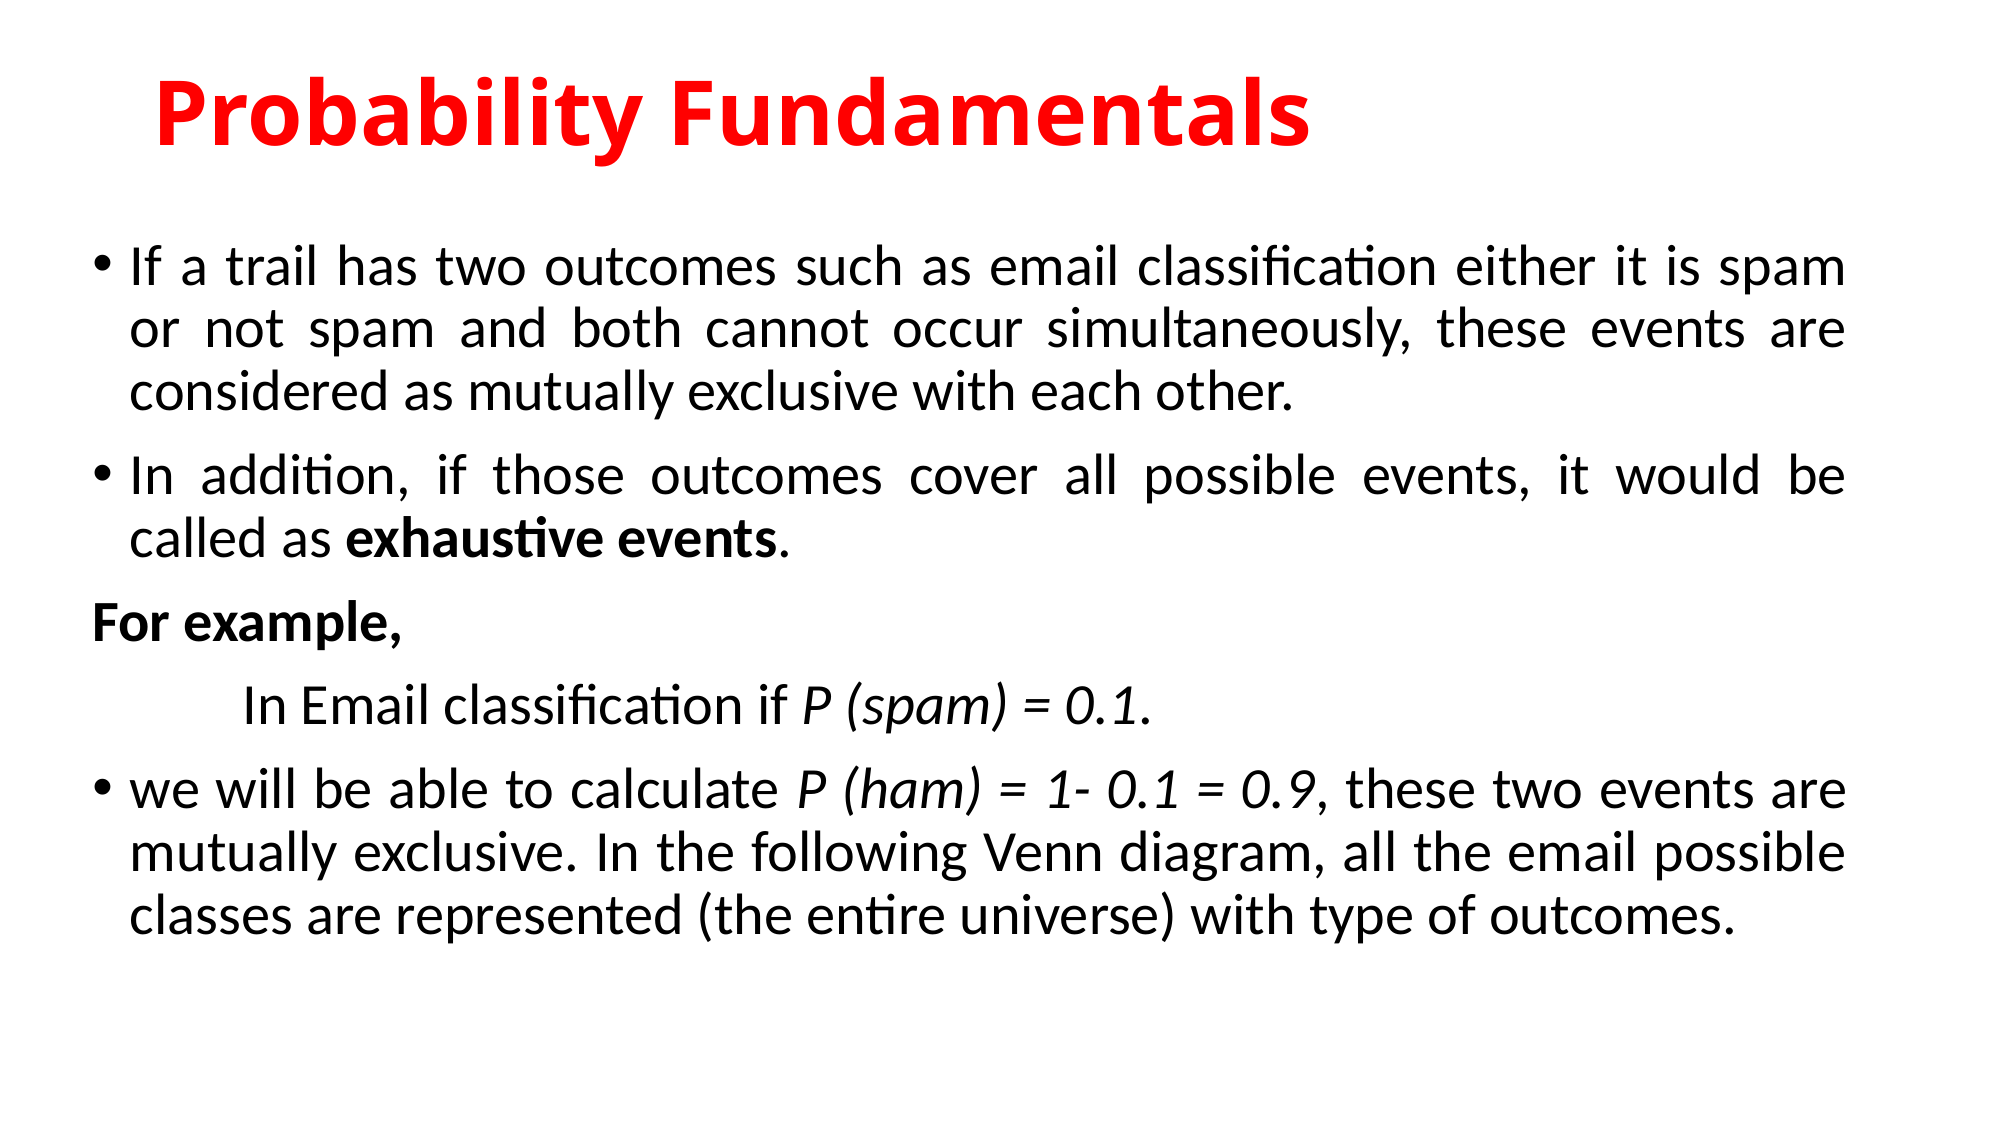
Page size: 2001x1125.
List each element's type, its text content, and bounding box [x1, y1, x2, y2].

title Probability Fundamentals [137, 59, 1863, 173]
list If a trail has two outcomes such as email classification either it is spam or not spam and both cannot occur simultaneously, these events are considered as mutually exclusive with each other. In addition, if those outcomes cover all possible events, it would be called as exhaustive events. For example, In Email classification if P (spam) = 0.1. we will be able to calculate P (ham) = 1- 0.1 = 0.9, these two events are mutually exclusive. In the following Venn diagram, all the email possible classes are represented (the entire universe) with type of outcomes. [77, 227, 1863, 1014]
